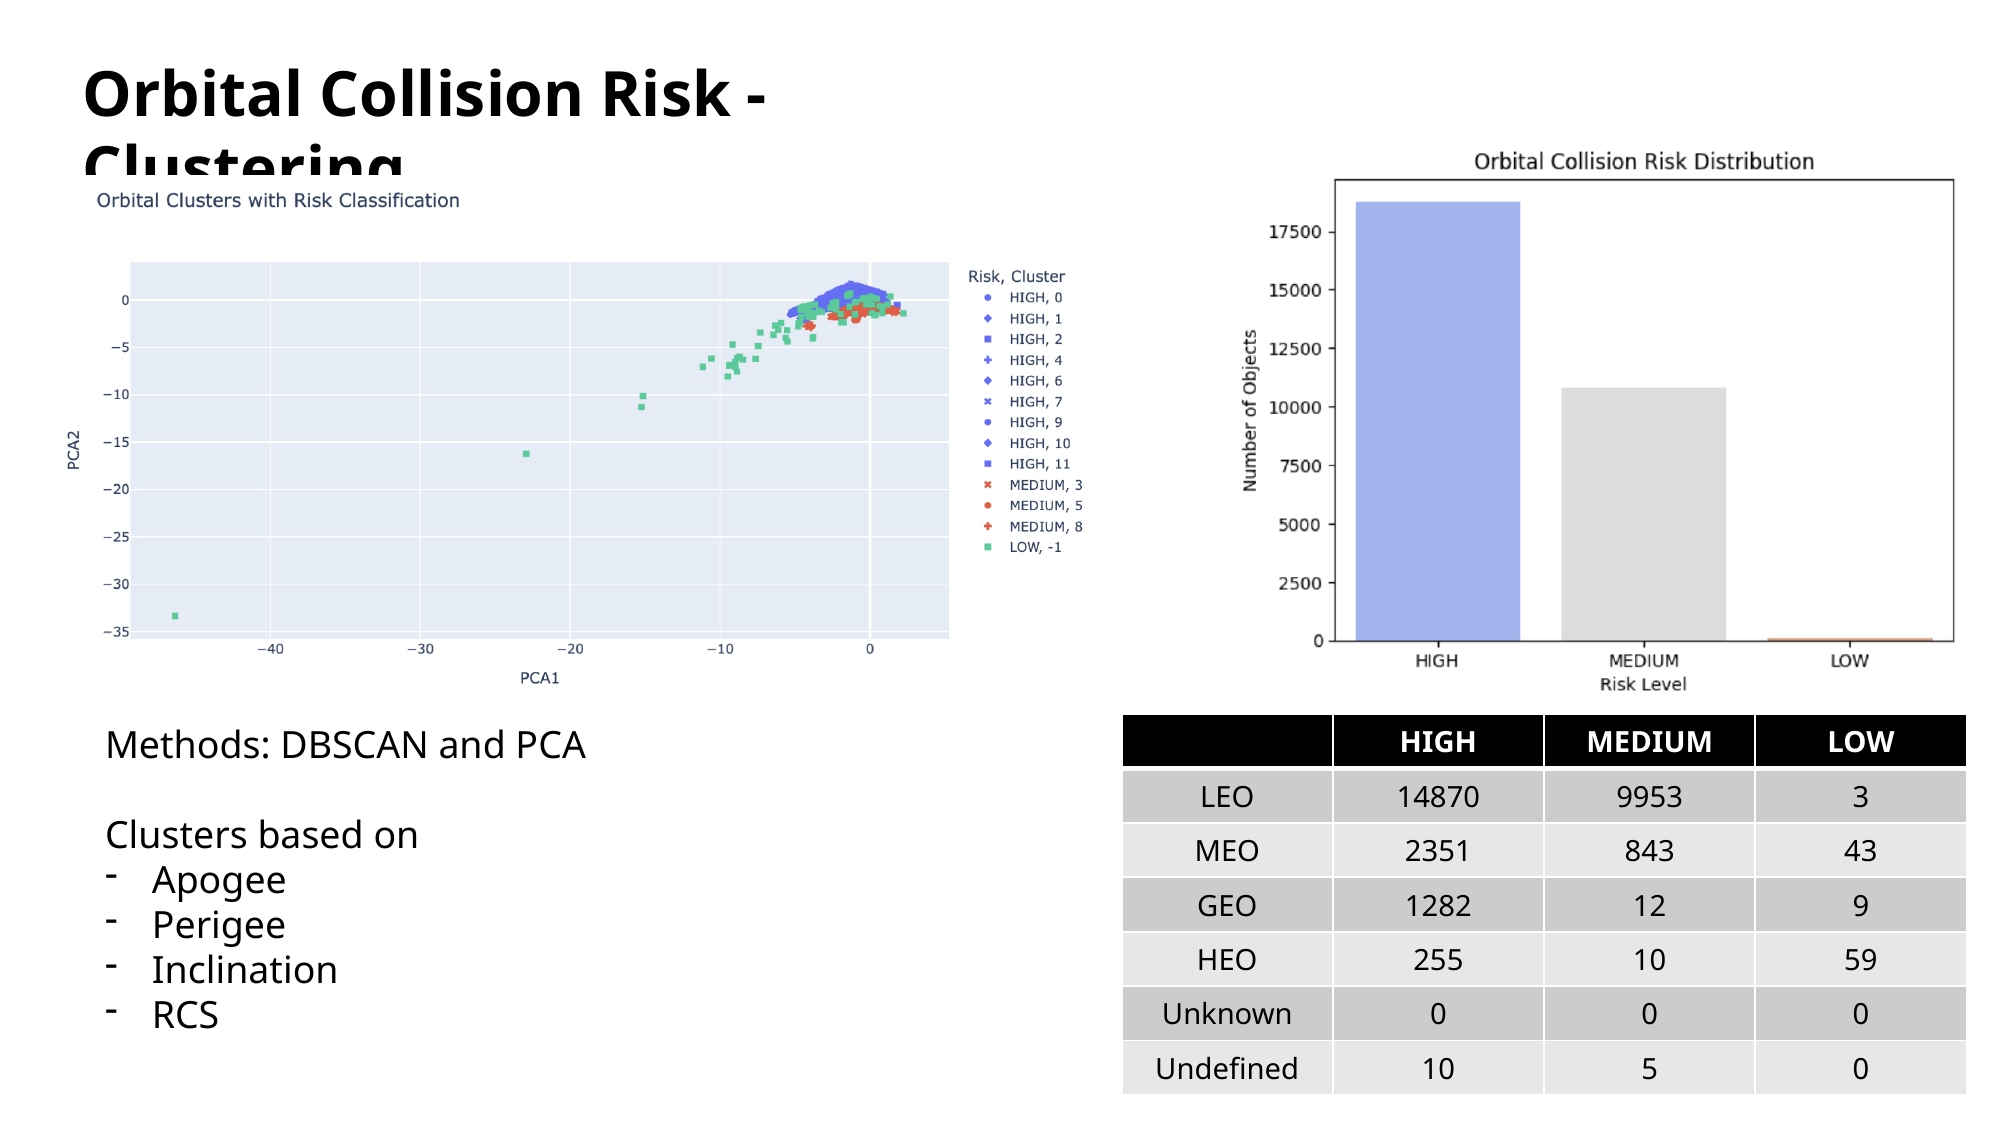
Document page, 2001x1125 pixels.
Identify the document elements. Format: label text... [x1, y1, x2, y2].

table_cell 1282 [1334, 878, 1543, 931]
table_cell 14870 [1334, 771, 1543, 822]
table_cell 43 [1756, 824, 1966, 876]
table_header MEDIUM [1545, 715, 1754, 766]
table_cell LEO [1123, 771, 1332, 822]
table_cell HEO [1123, 933, 1332, 985]
table_cell 2351 [1334, 824, 1543, 876]
table_cell 255 [1334, 933, 1543, 985]
text_box Orbital Collision Risk - Clustering [68, 46, 1069, 175]
table_cell 10 [1545, 933, 1754, 985]
table_header LOW [1756, 715, 1966, 766]
table_cell 9 [1756, 878, 1966, 931]
table_cell 9953 [1545, 771, 1754, 822]
table_cell 5 [1545, 1041, 1754, 1094]
picture [1224, 136, 1968, 700]
table_cell 3 [1756, 771, 1966, 822]
table_cell Undefined [1123, 1041, 1332, 1094]
table_cell 12 [1545, 878, 1754, 931]
table_cell Unknown [1123, 987, 1332, 1040]
table_cell 0 [1756, 987, 1966, 1040]
text_box Methods: DBSCAN and PCA Clusters based on Apogee Perigee Inclination RCS [90, 714, 602, 1044]
table_cell 0 [1545, 987, 1754, 1040]
table_cell 10 [1334, 1041, 1543, 1094]
picture [32, 175, 1105, 707]
table_cell 843 [1545, 824, 1754, 876]
table_cell 0 [1756, 1041, 1966, 1094]
table_cell 0 [1334, 987, 1543, 1040]
table_cell MEO [1123, 824, 1332, 876]
table_header [1123, 715, 1332, 766]
table_header HIGH [1334, 715, 1543, 766]
table_cell 59 [1756, 933, 1966, 985]
table_cell GEO [1123, 878, 1332, 931]
